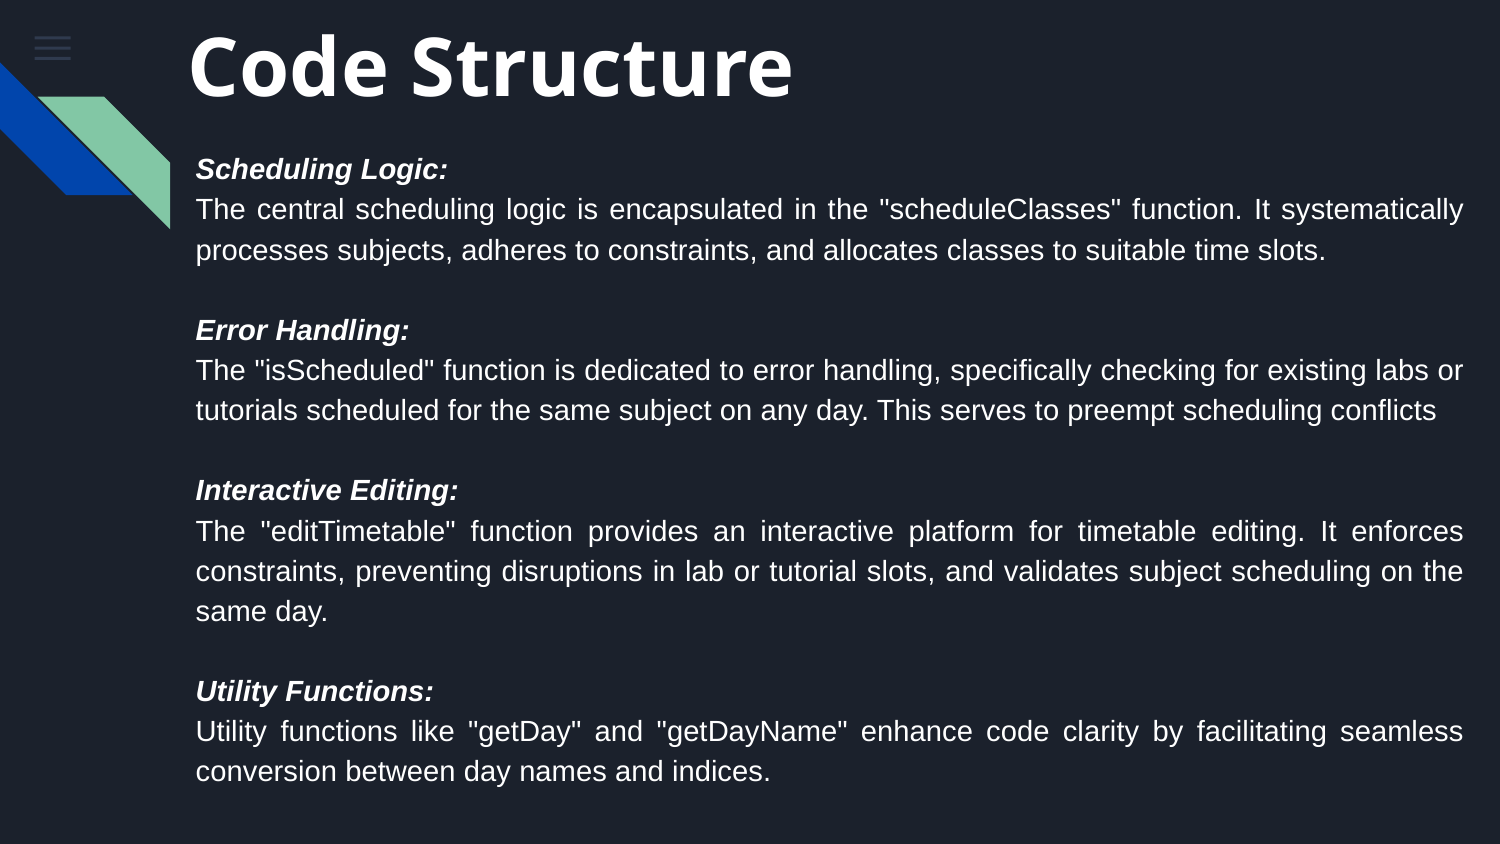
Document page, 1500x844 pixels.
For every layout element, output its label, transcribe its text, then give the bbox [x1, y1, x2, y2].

text_box Scheduling Logic: The central scheduling logic is encapsulated in the "scheduleClasses" function. It systematically processes subjects, adheres to constraints, and allocates classes to suitable time slots. Error Handling: The "isScheduled" function is dedicated to error handling, specifically checking for existing labs or tutorials scheduled for the same subject on any day. This serves to preempt scheduling conflicts Interactive Editing: The "editTimetable" function provides an interactive platform for timetable editing. It enforces constraints, preventing disruptions in lab or tutorial slots, and validates subject scheduling on the same day. Utility Functions: Utility functions like "getDay" and "getDayName" enhance code clarity by facilitating seamless conversion between day names and indices. [180, 130, 1481, 816]
title Code Structure [172, 0, 1328, 150]
